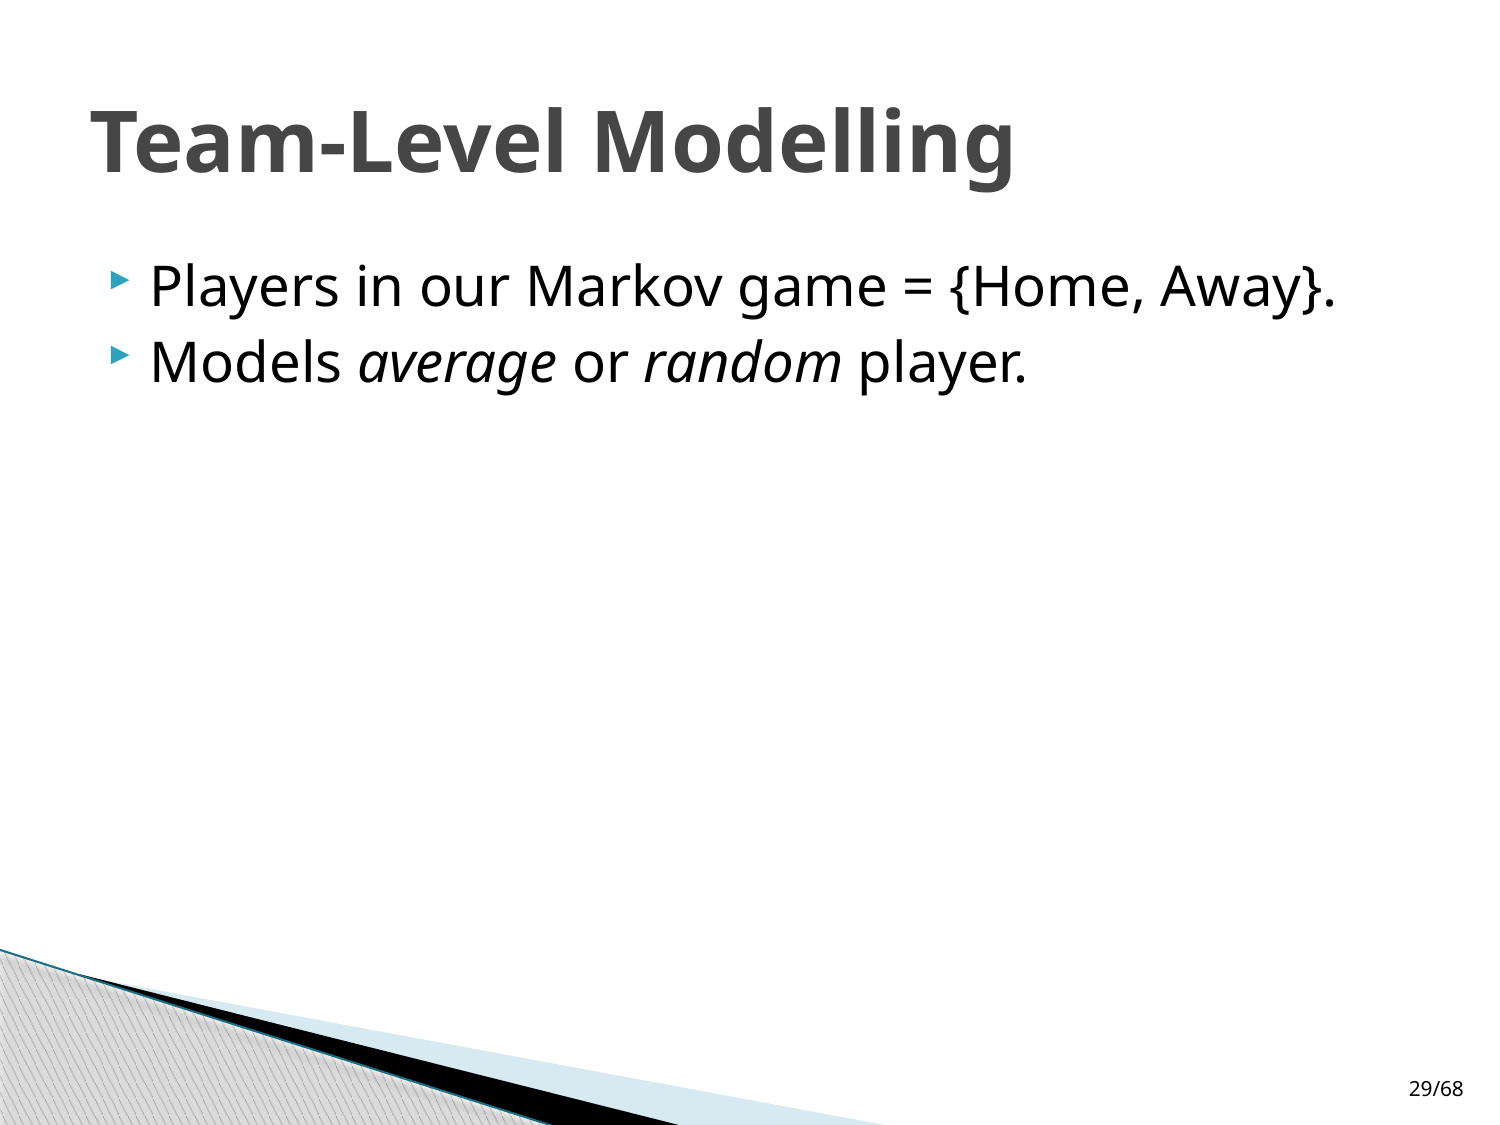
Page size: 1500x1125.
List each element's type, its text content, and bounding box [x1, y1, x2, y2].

title Team-Level Modelling [75, 45, 1425, 233]
slide_number 29/68 [1376, 1051, 1479, 1112]
list Players in our Markov game = {Home, Away}. Models average or random player. [75, 243, 1425, 986]
